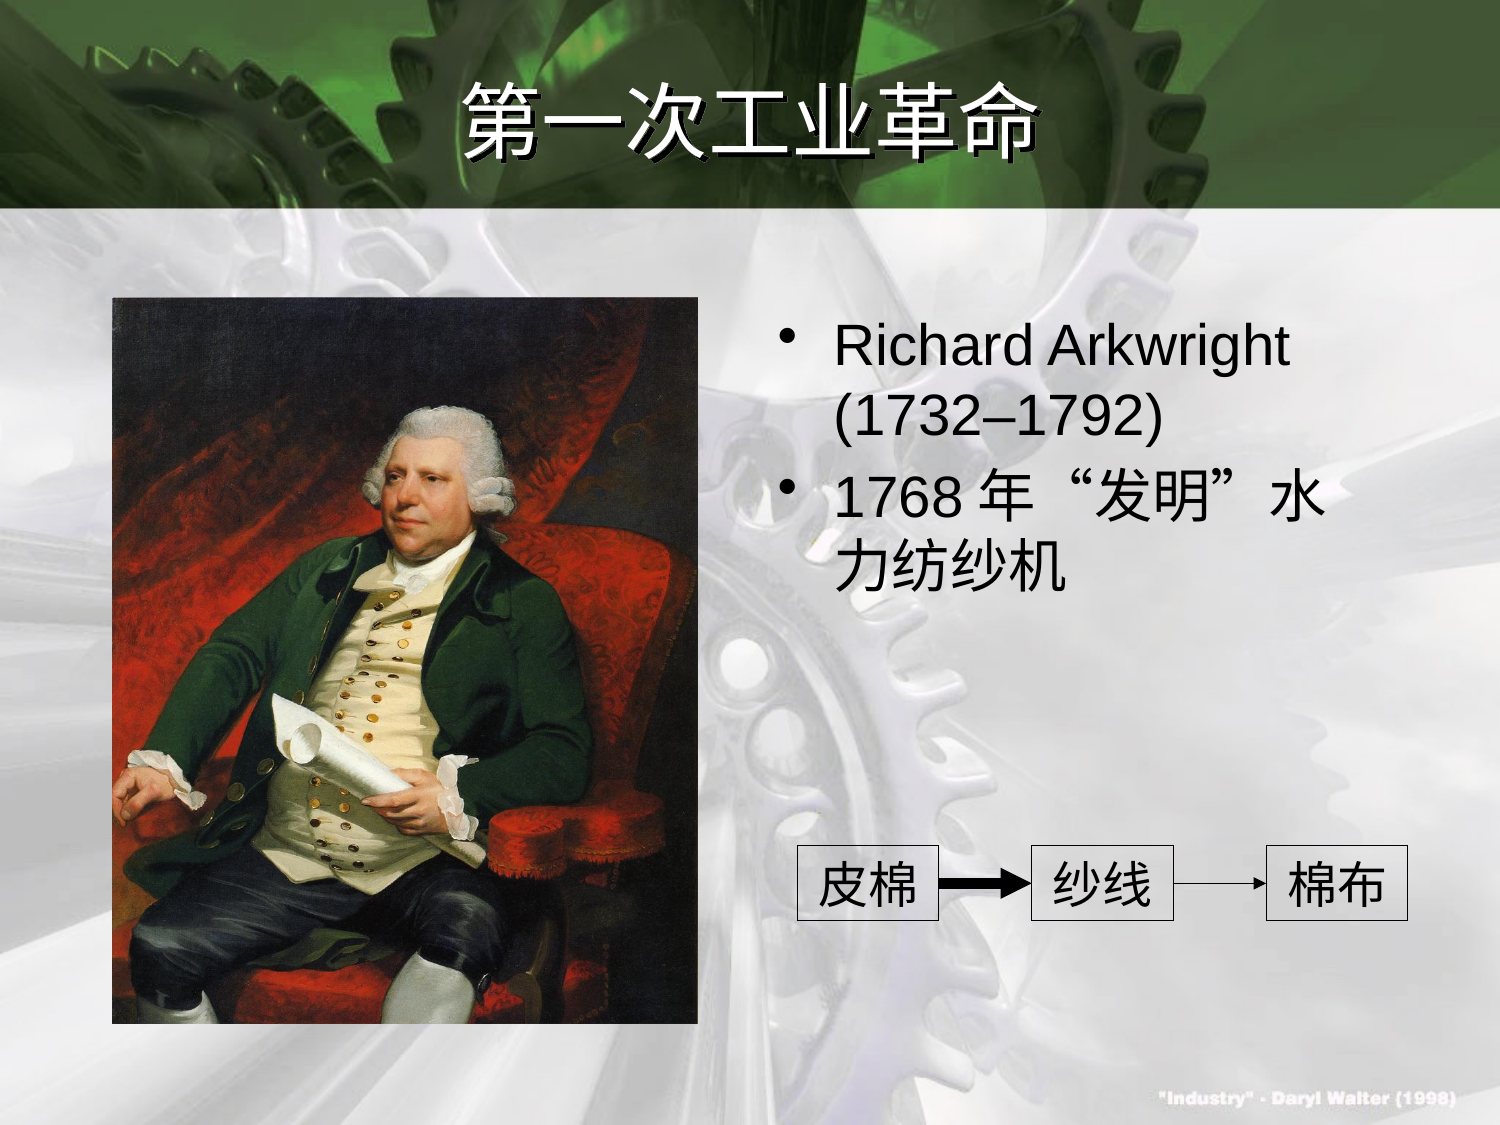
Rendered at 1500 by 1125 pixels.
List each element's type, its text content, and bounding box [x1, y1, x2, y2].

picture [0, 0, 1500, 1125]
text_box 棉布 [1266, 845, 1408, 921]
text_box 纱线 [1031, 845, 1174, 921]
list Richard Arkwright (1732–1792) 1768年“发明”水力纺纱机 [762, 299, 1388, 1001]
text_box 皮棉 [797, 845, 939, 921]
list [111, 297, 698, 1024]
title 第一次工业革命 [112, 24, 1388, 213]
